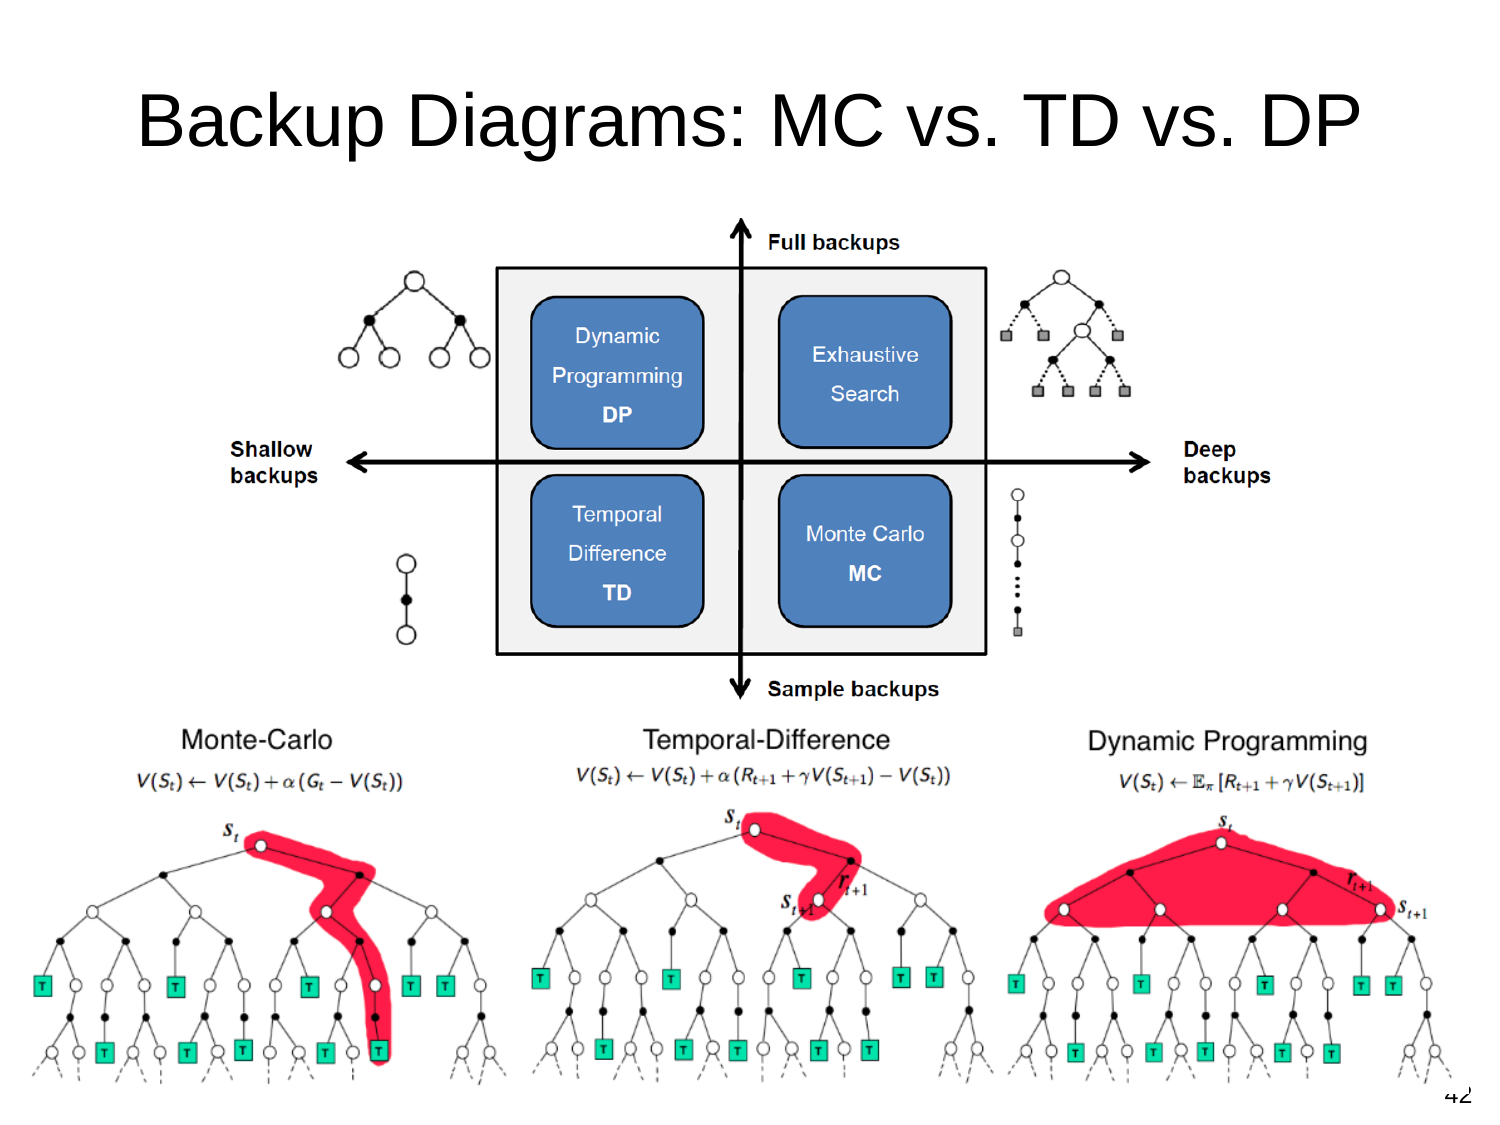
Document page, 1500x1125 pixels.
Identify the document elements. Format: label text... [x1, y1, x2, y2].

title Backup Diagrams: MC vs. TD vs. DP [74, 44, 1426, 188]
slide_number 42 [1137, 1070, 1488, 1112]
picture [15, 218, 1469, 1094]
